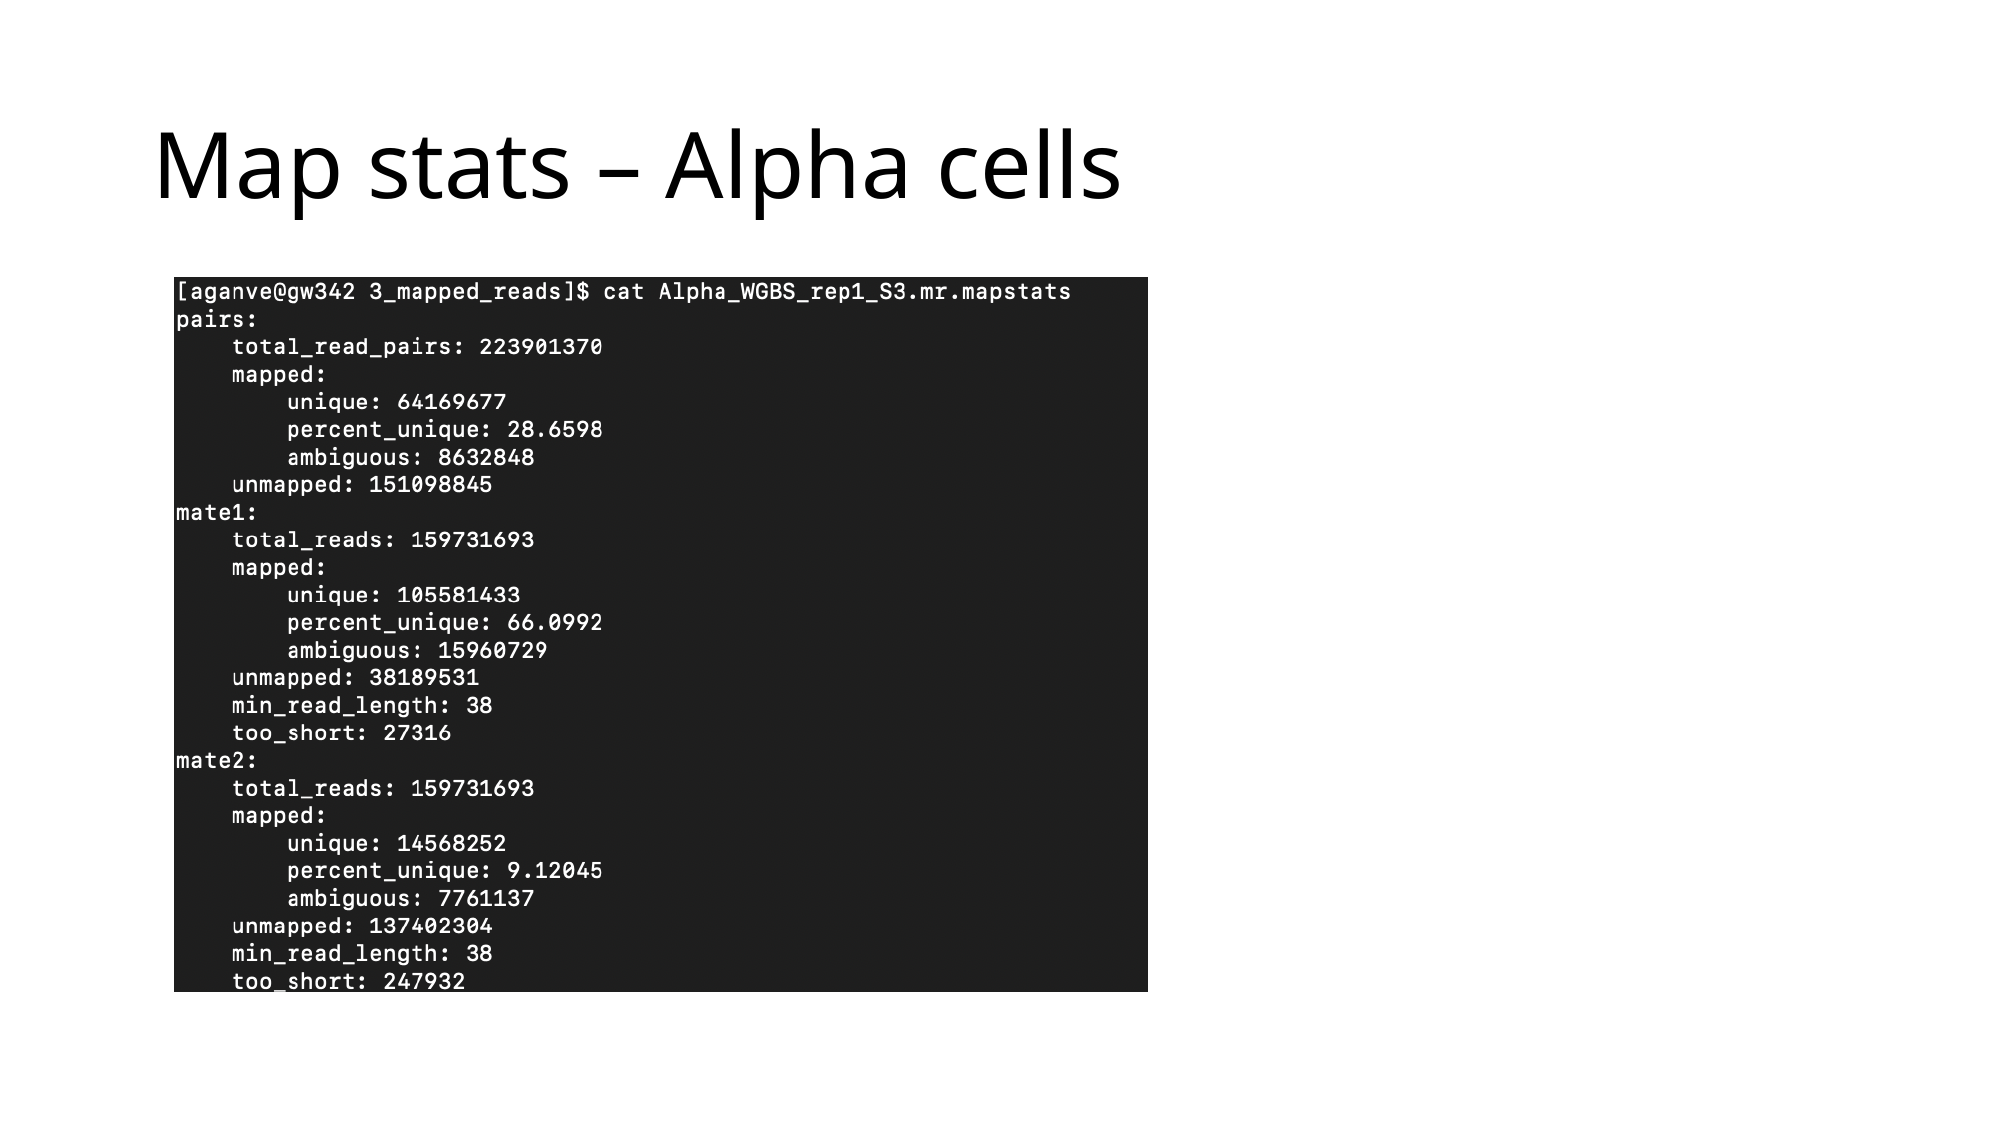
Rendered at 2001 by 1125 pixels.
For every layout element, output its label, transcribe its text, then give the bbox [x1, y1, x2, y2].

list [174, 277, 1148, 992]
title Map stats – Alpha cells [137, 59, 1863, 278]
